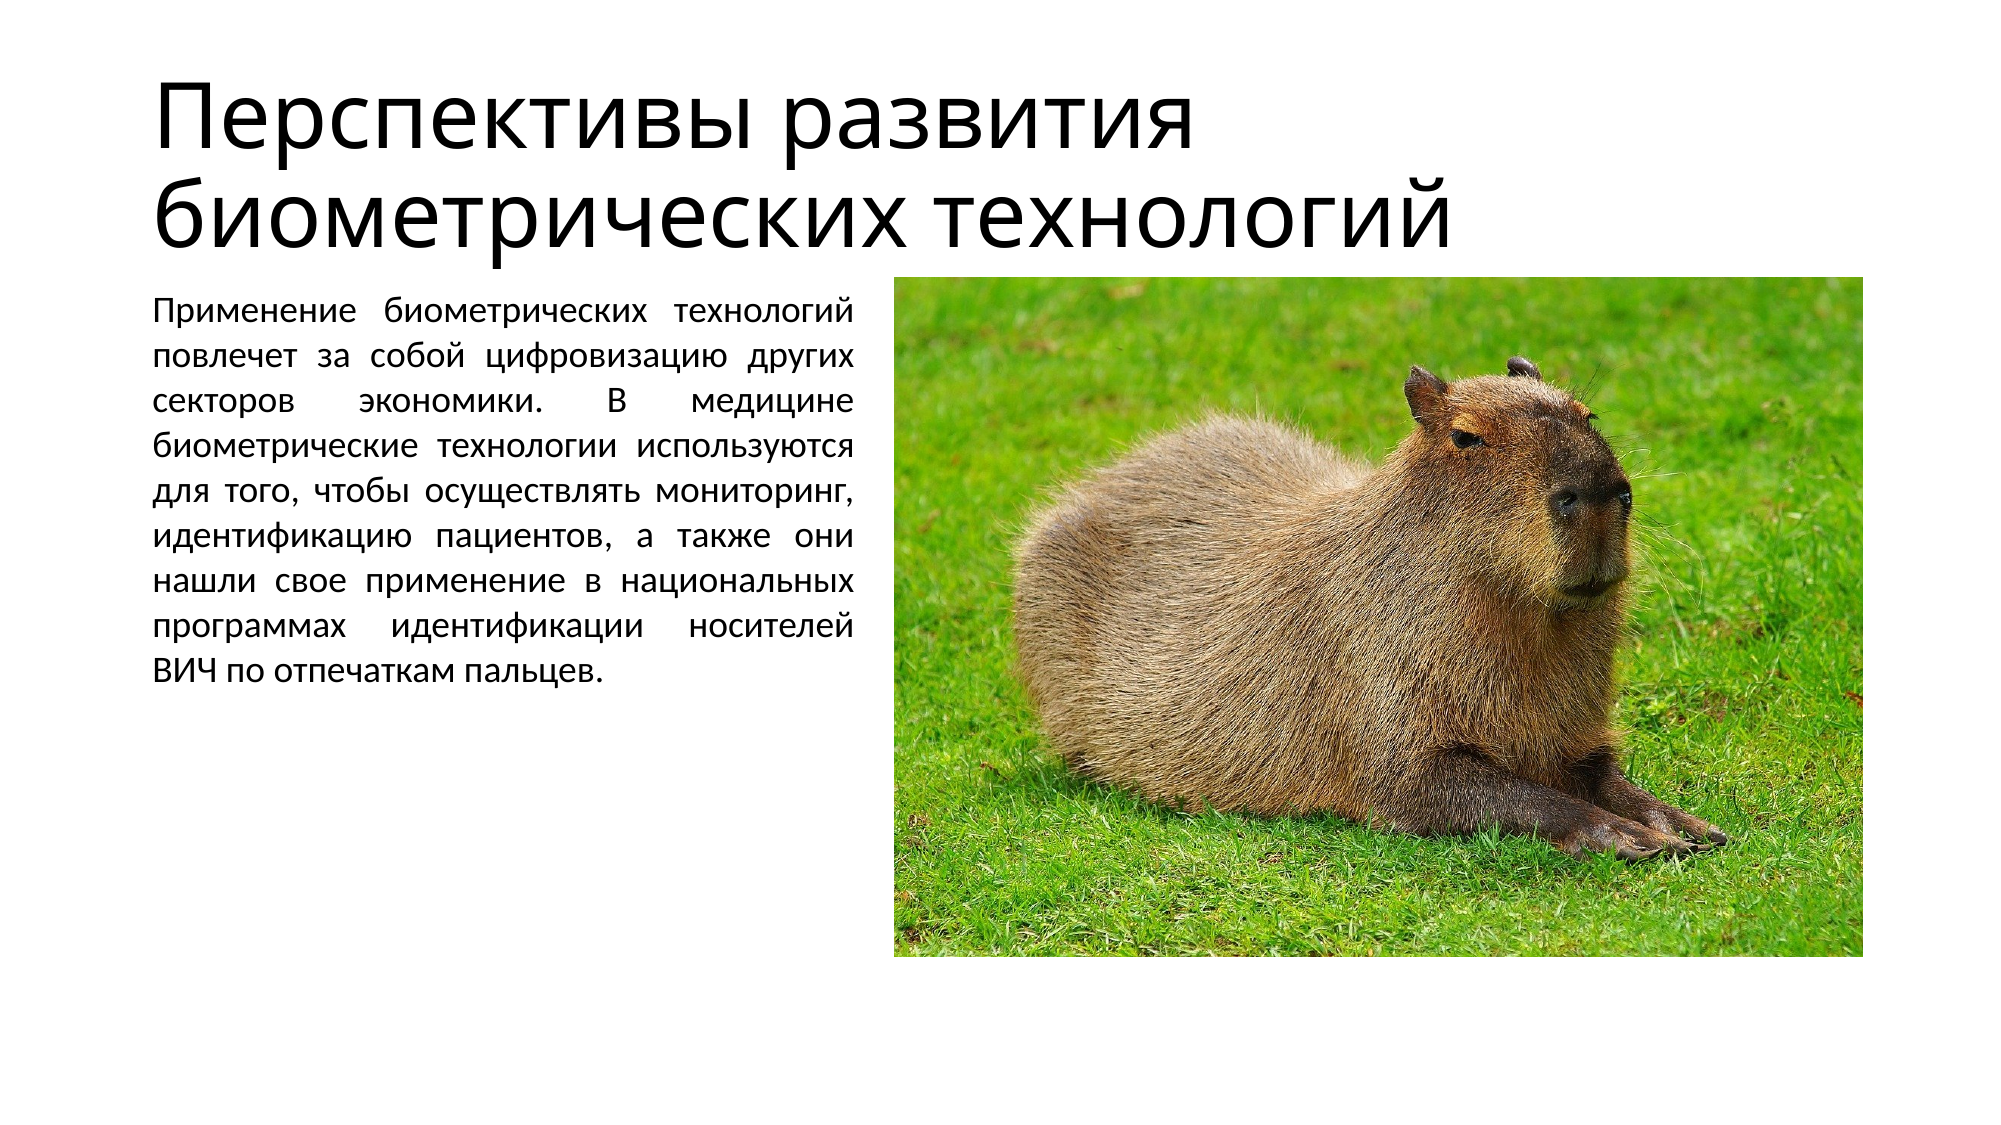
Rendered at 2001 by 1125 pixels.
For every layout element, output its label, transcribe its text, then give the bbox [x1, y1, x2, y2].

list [894, 277, 1863, 958]
title Перспективы развития биометрических технологий [137, 59, 1863, 278]
text_box Применение биометрических технологий повлечет за собой цифровизацию других секторов экономики. В медицине биометрические технологии используются для того, чтобы осуществлять мониторинг, идентификацию пациентов, а также они нашли свое применение в национальных программах идентификации носителей ВИЧ по отпечаткам пальцев. [137, 277, 870, 697]
